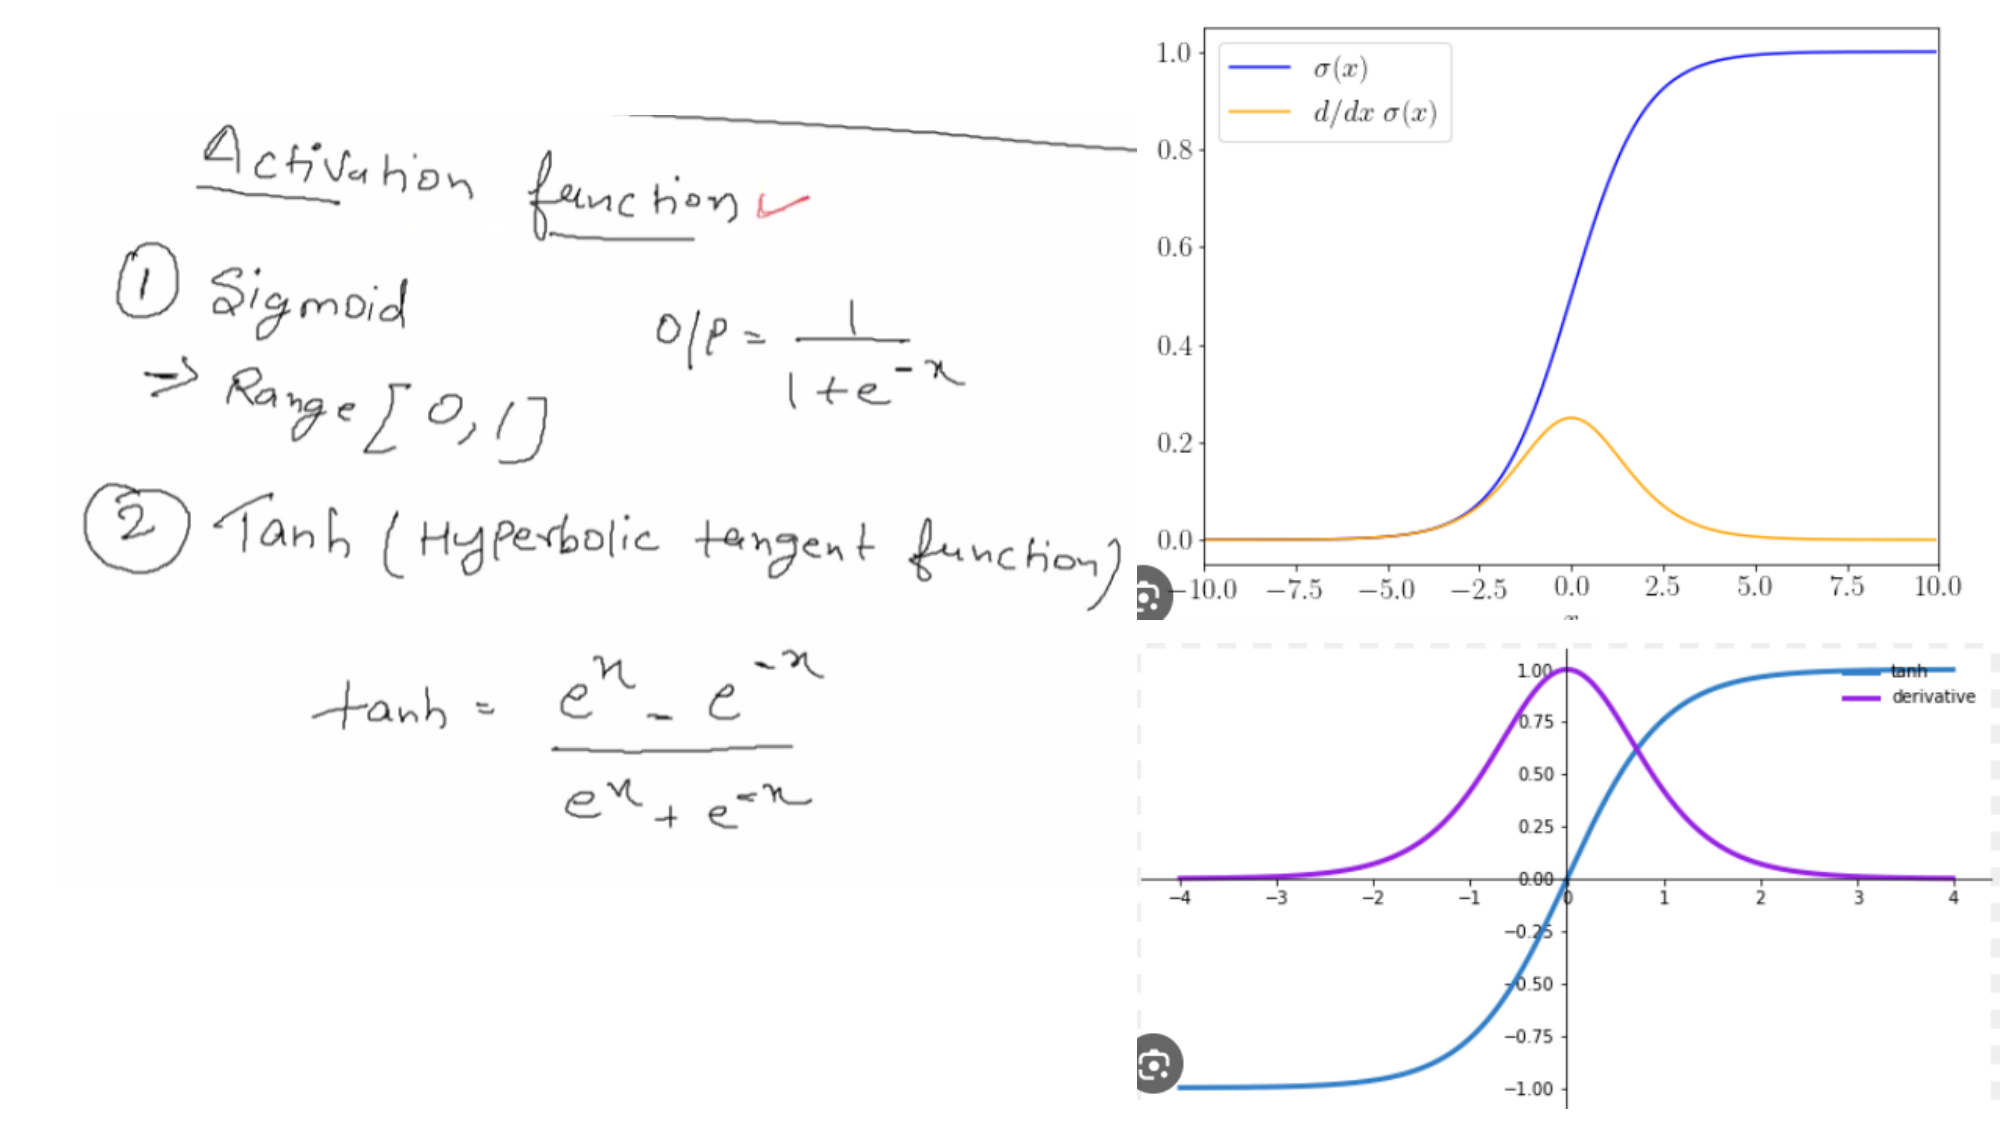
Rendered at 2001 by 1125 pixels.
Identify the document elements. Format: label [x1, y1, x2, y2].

text_box [58, 6, 2000, 1109]
